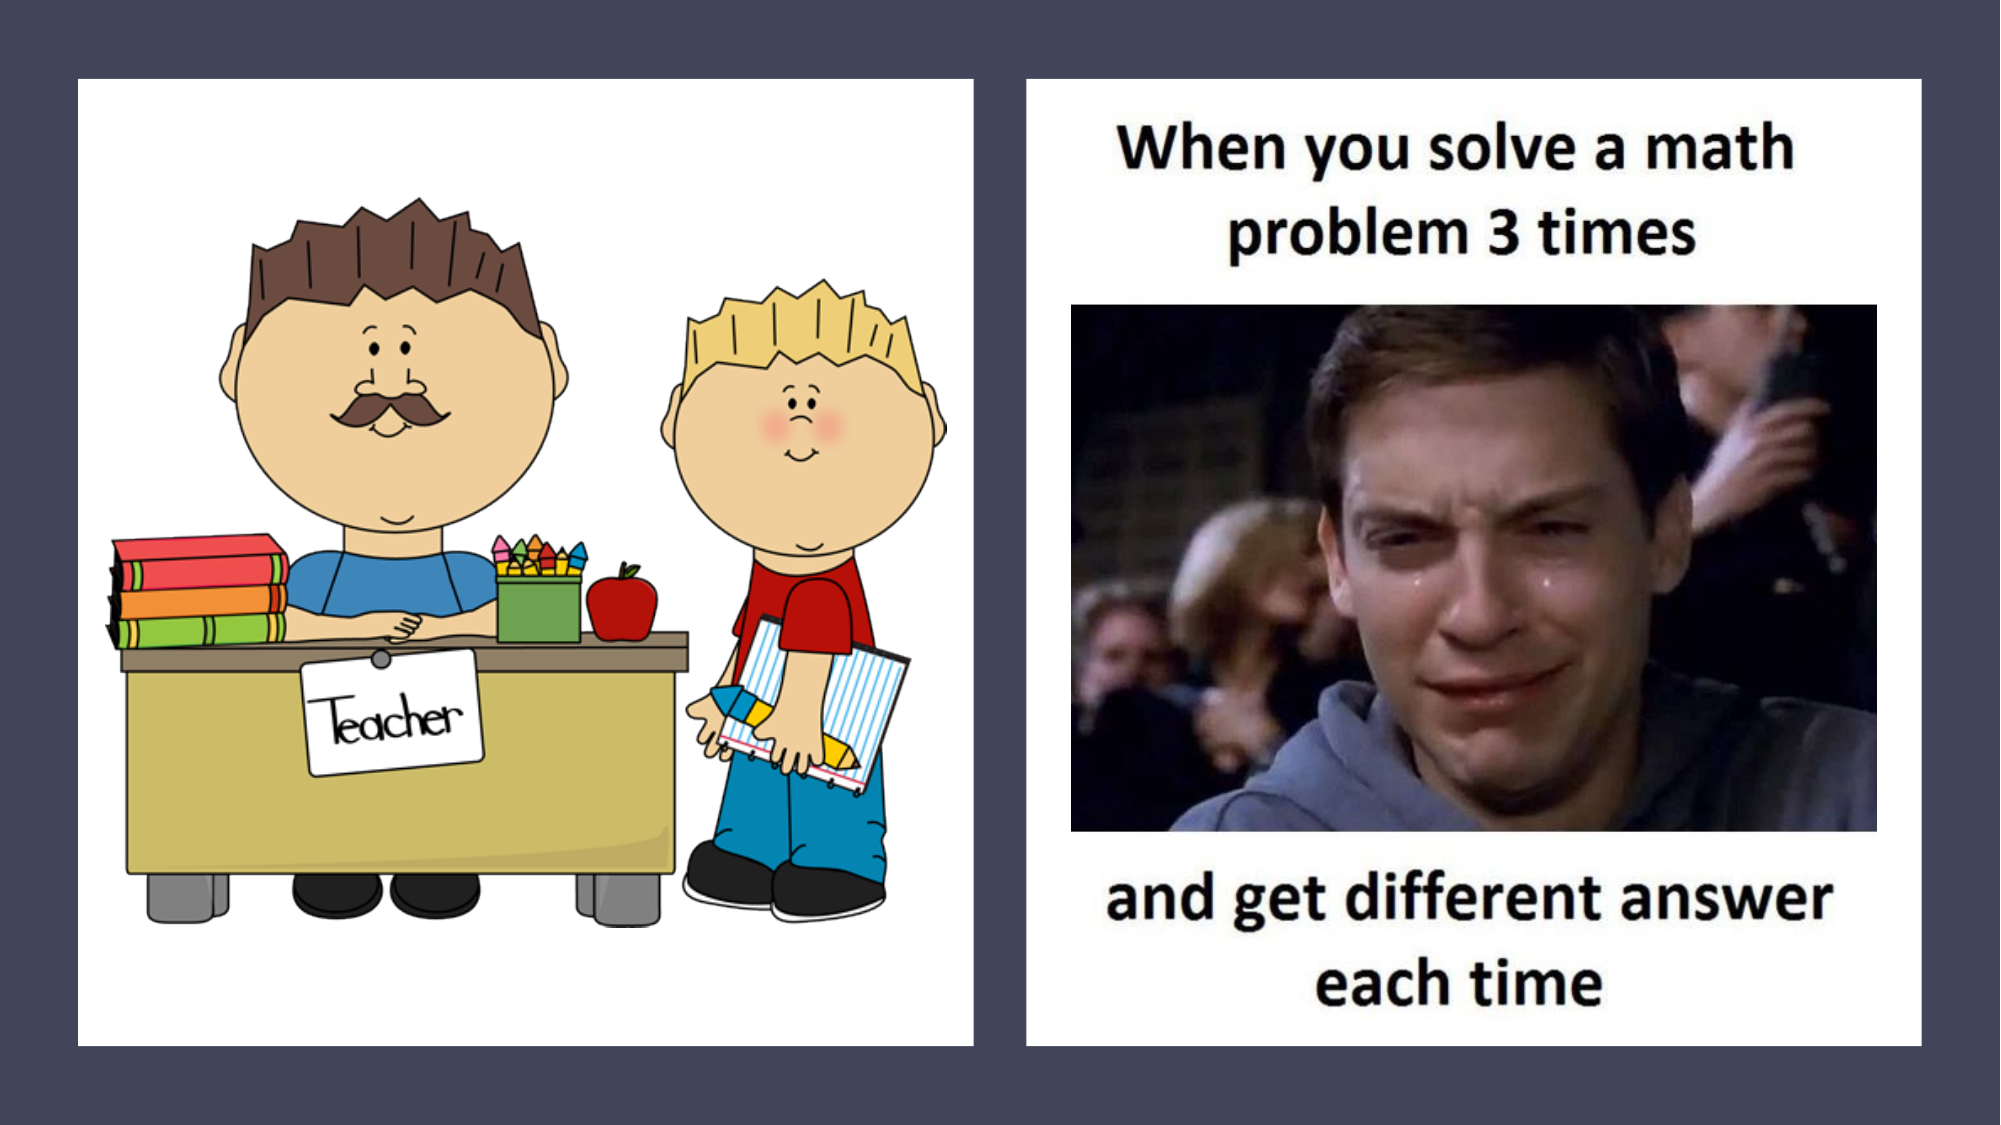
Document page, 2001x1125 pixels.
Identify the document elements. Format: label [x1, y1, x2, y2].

picture [105, 197, 947, 928]
picture [1071, 105, 1877, 1020]
text_box [0, 0, 2000, 1125]
text_box [1025, 78, 1923, 1047]
text_box [77, 78, 975, 1047]
